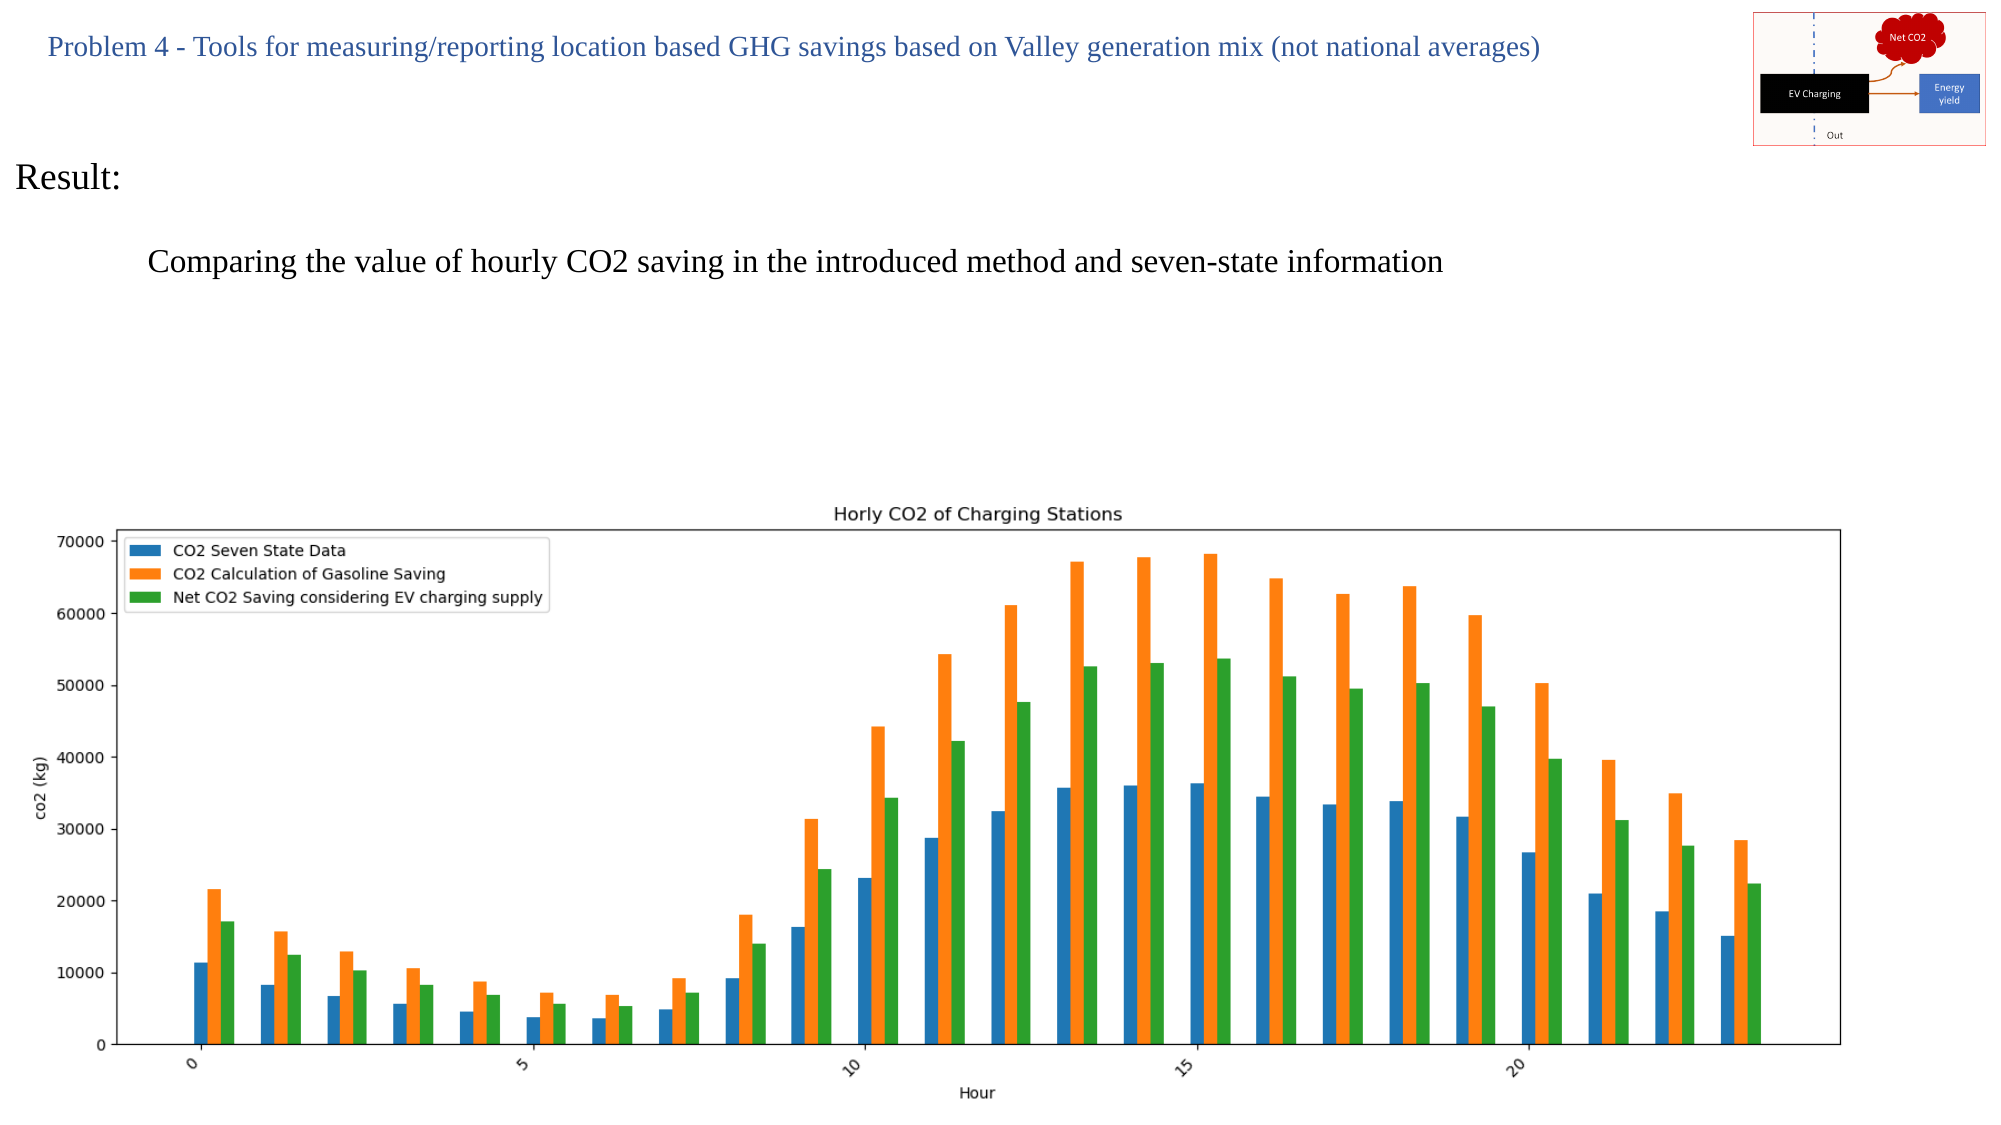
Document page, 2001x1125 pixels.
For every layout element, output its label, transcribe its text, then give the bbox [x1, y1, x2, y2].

text_box Comparing the value of hourly CO2 saving in the introduced method and seven-state information [132, 231, 1635, 287]
picture [23, 496, 1850, 1113]
text_box Problem 4 - Tools for measuring/reporting location based GHG savings based on Valley generation mix (not national averages) [32, 19, 1753, 70]
picture [1753, 12, 1986, 148]
text_box Result: [0, 144, 482, 205]
